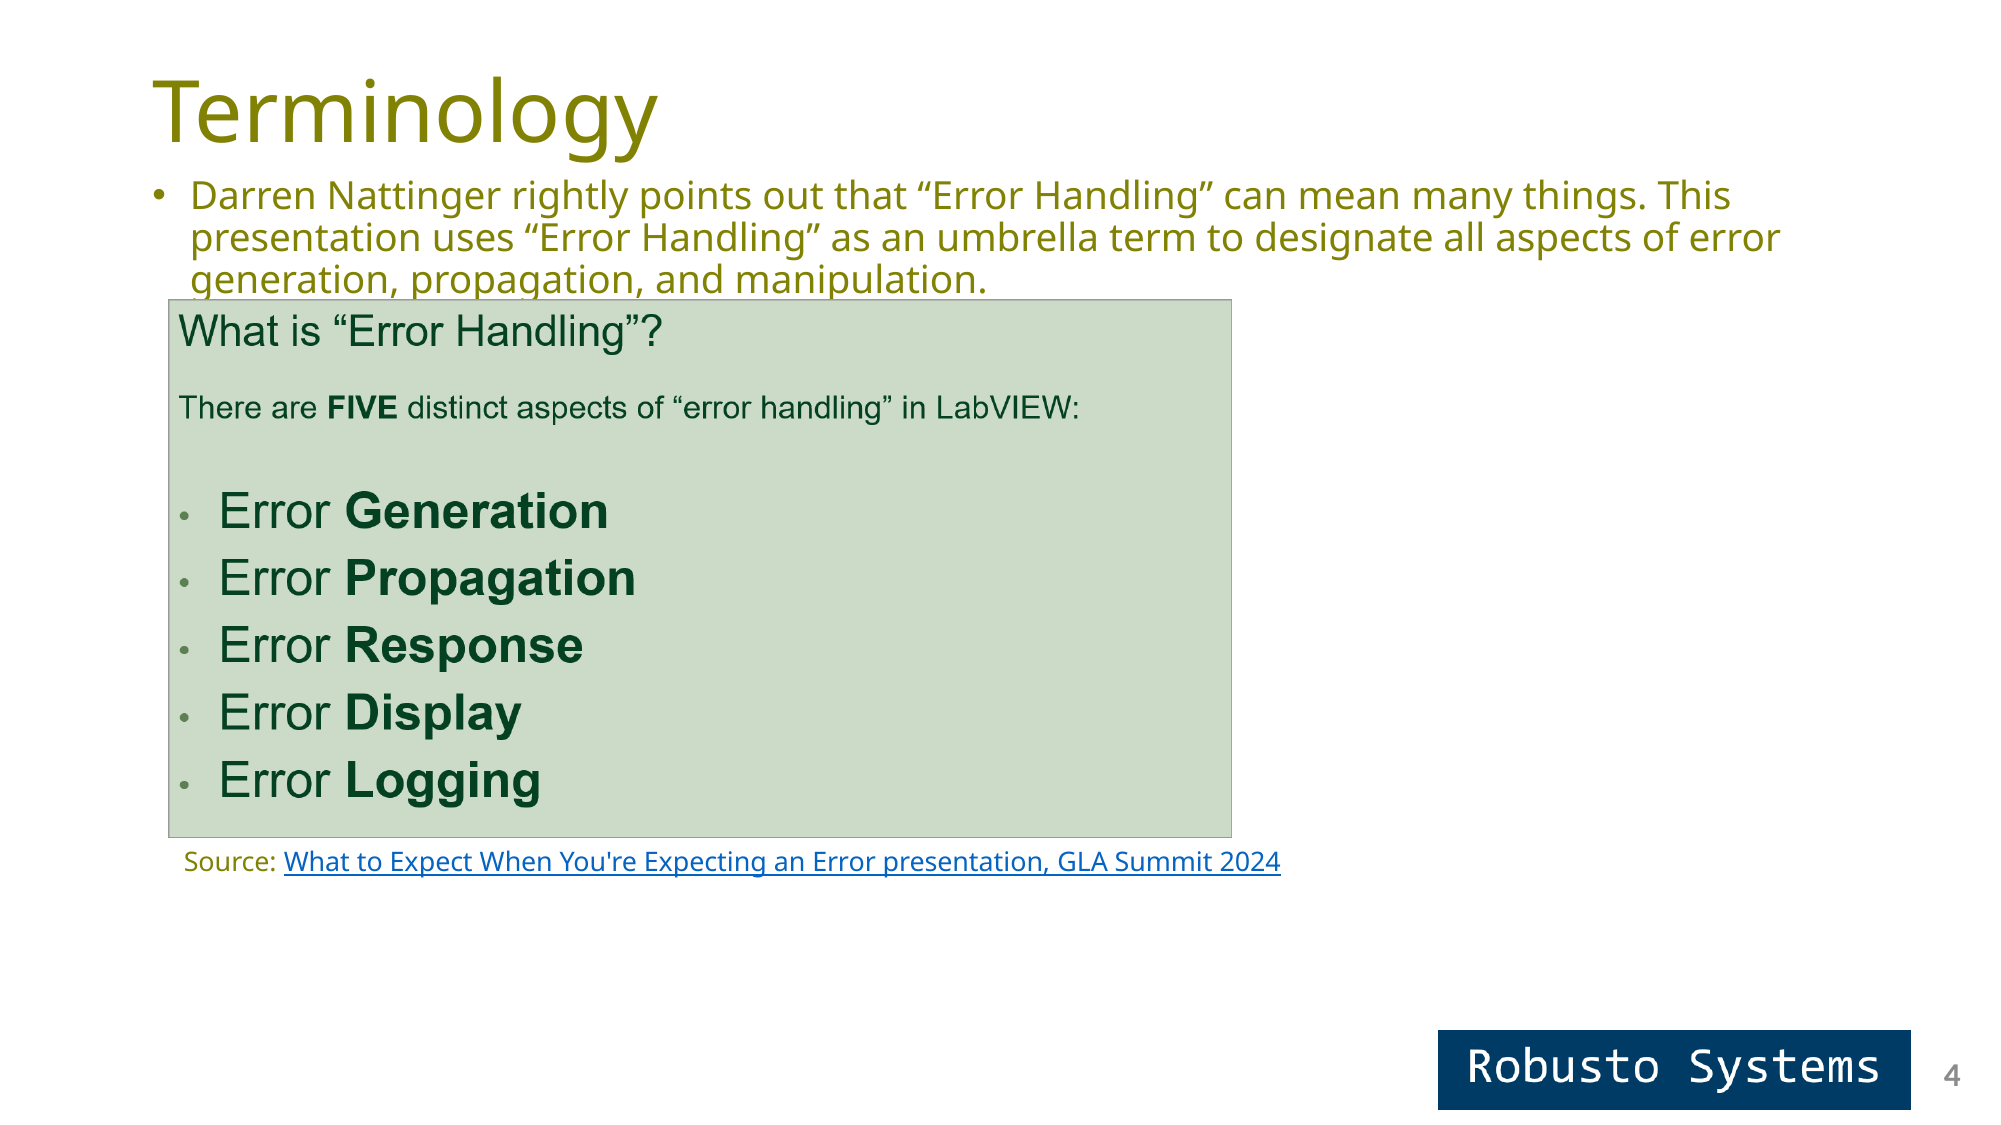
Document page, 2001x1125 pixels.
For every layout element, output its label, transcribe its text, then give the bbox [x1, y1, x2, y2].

slide_number 4 [1911, 1042, 1994, 1103]
list Darren Nattinger rightly points out that “Error Handling” can mean many things. This presentation uses “Error Handling” as an umbrella term to designate all aspects of error generation, propagation, and manipulation. [137, 168, 1863, 310]
picture [1438, 1030, 1911, 1110]
title Terminology [137, 59, 1863, 168]
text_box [168, 299, 1863, 886]
